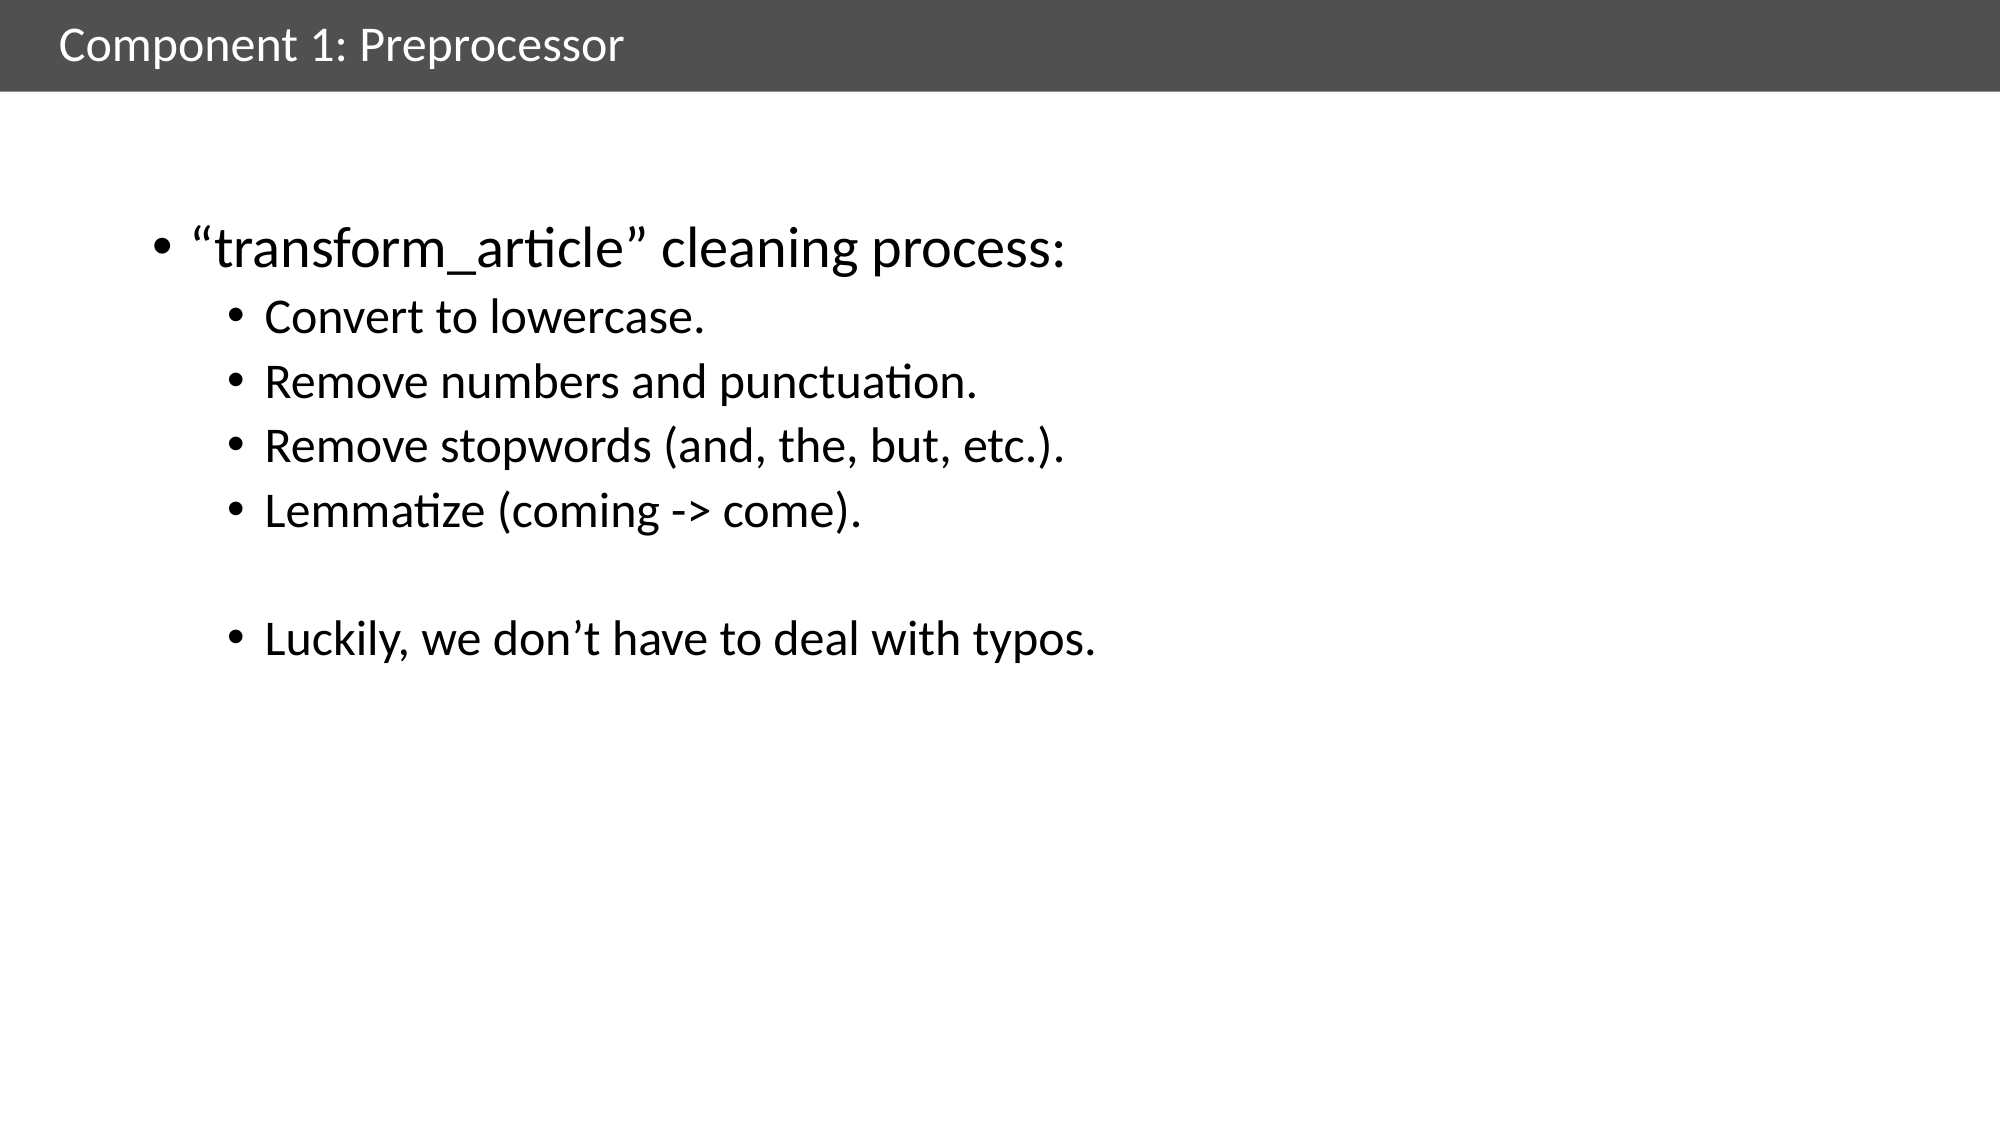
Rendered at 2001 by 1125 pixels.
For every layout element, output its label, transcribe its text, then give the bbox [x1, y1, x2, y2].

text_box “transform_article” cleaning process: Convert to lowercase. Remove numbers and punctuation. Remove stopwords (and, the, but, etc.). Lemmatize (coming -> come). Luckily, we don’t have to deal with typos. [137, 210, 1863, 955]
title Component 1: Preprocessor [43, 10, 1956, 82]
